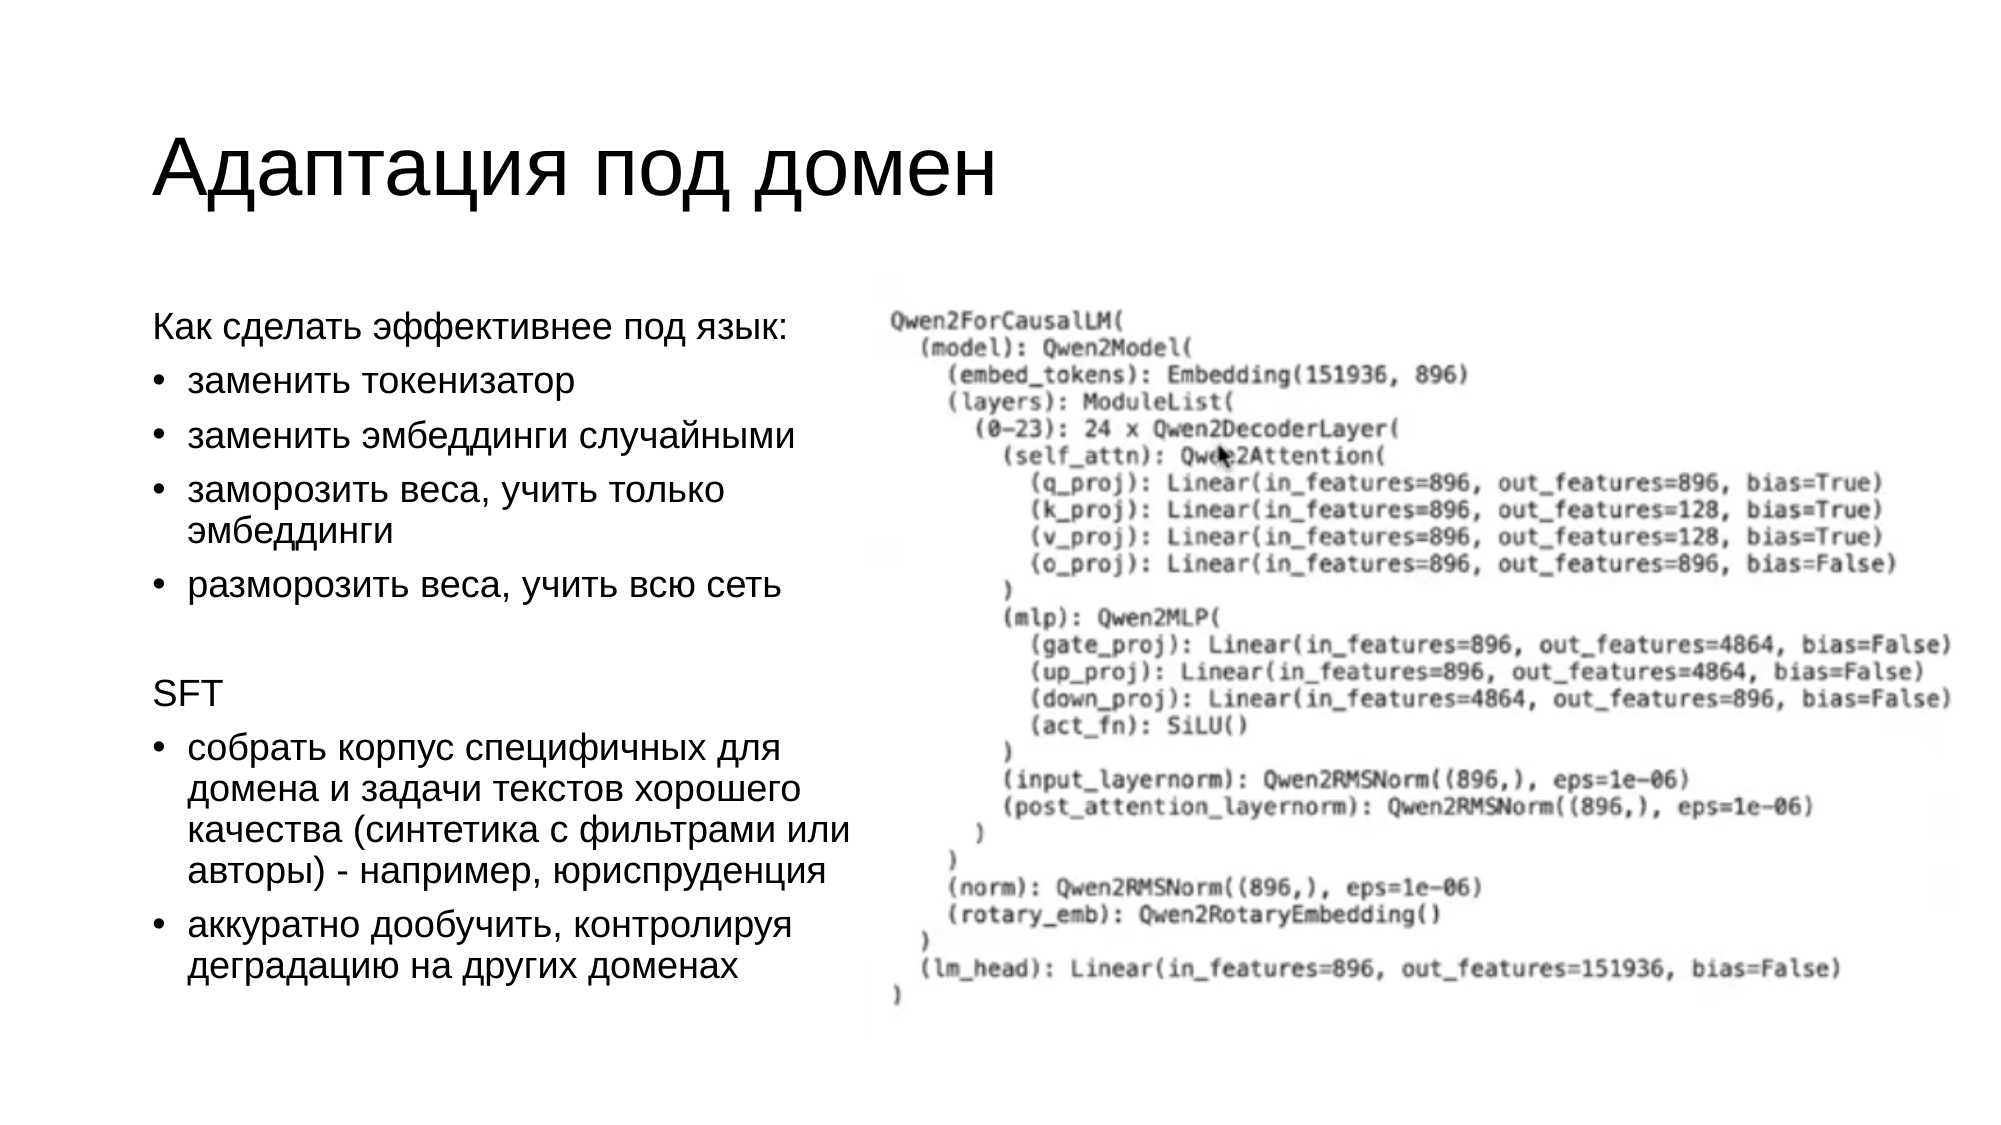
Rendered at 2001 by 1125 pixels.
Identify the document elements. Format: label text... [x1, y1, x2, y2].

list Как сделать эффективнее под язык: заменить токенизатор заменить эмбеддинги случайными заморозить веса, учить только эмбеддинги разморозить веса, учить всю сеть SFT собрать корпус специфичных для домена и задачи текстов хорошего качества (синтетика с фильтрами или авторы) - например, юриспруденция аккуратно дообучить, контролируя деградацию на других доменах [137, 299, 864, 1014]
picture [864, 277, 1958, 1039]
title Адаптация под домен [137, 59, 1863, 278]
